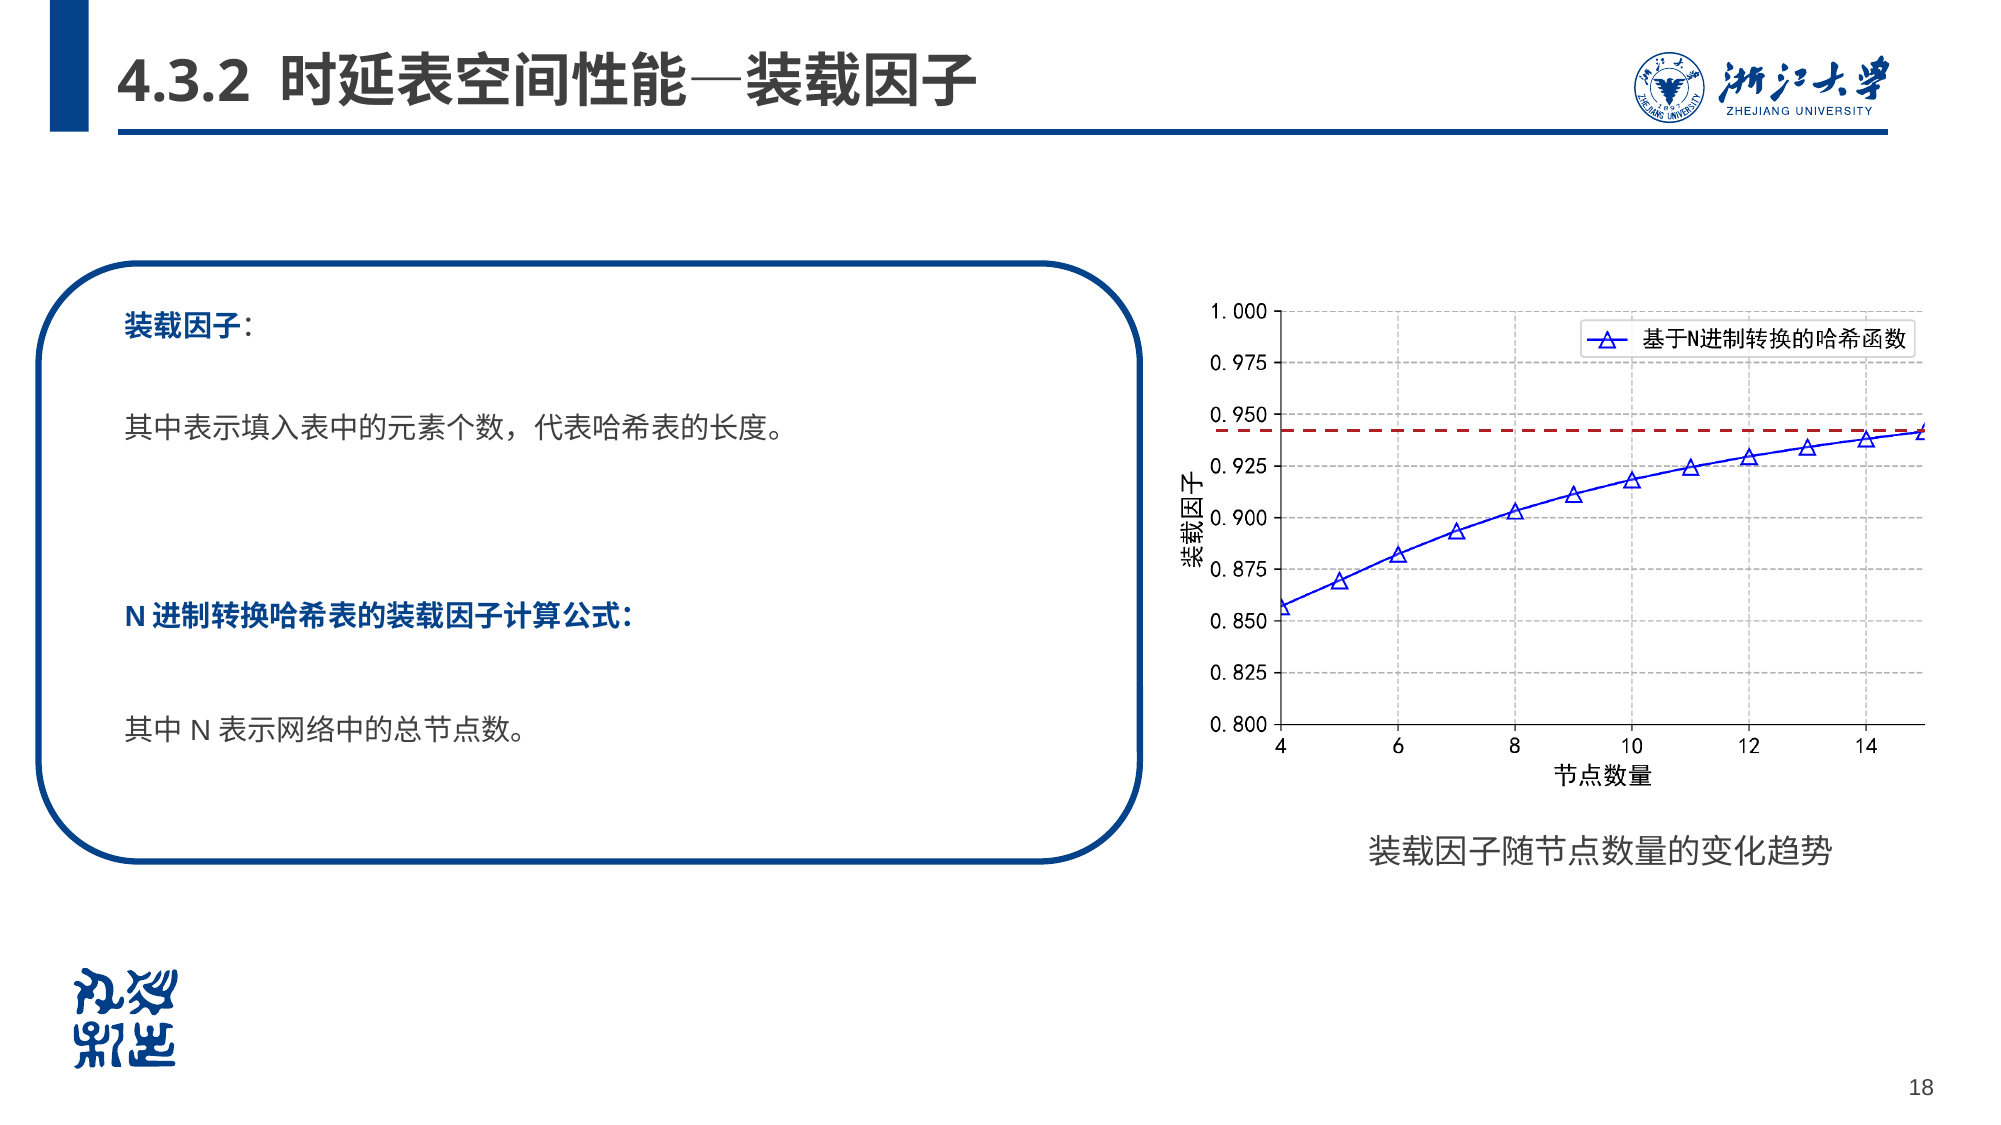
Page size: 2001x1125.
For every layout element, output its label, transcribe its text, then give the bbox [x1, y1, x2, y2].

slide_number 18 [1498, 1065, 1949, 1122]
picture [1165, 289, 1938, 800]
text_box 装载因子随节点数量的变化趋势 [1353, 822, 1849, 878]
title 4.3.2 时延表空间性能—装载因子 [117, 33, 1538, 132]
text_box [37, 262, 1141, 863]
